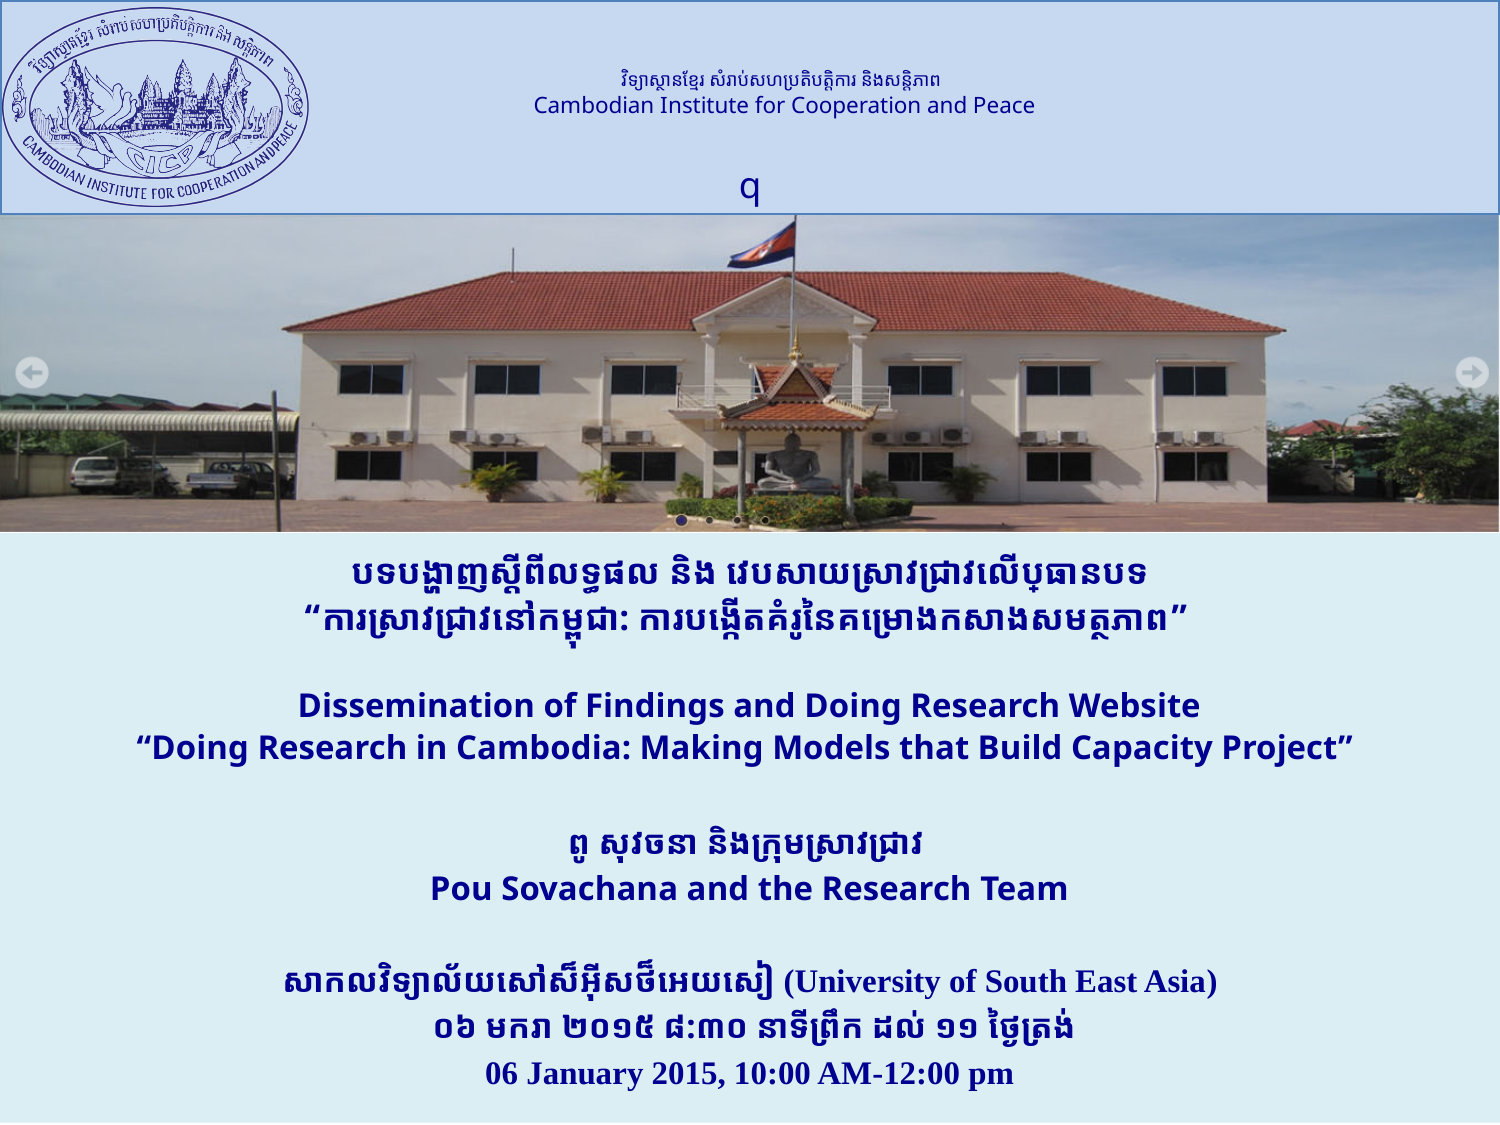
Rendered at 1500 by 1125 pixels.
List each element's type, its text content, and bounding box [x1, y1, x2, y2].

title វិទ្យាស្ថានខ្មែរ សំរាប់សហប្រតិបត្តិការ និងសន្តិភាព Cambodian Institute for Cooperation and Peace q [316, 0, 1500, 214]
subtitle Dissemination of Findings and Doing Research Website បទបង្ហាញស្តីពីលទ្ធផល និង វេបសាយស្រាវជ្រាវលើប្រធានបទ “ការស្រាវជ្រាវនៅកម្ពុជា: ការបង្កើតគំរូនៃគម្រោងកសាងសមត្ថភាព” Dissemination of Findings and Doing Research Website “Doing Research in Cambodia: Making Models that Build Capacity Project” ពូ សុវចនា និងក្រុមស្រាវជ្រាវ Pou Sovachana and the Research Team សាកលវិទ្យាល័យសៅស៏អ៊ីសថ៏អេយសៀ (University of South East Asia) ០៦ មករា ២០១៥ ៨:៣០ នាទីព្រឹក ដល់ ១១ ថ្ងៃត្រង់ 06 January 2015, 10:00 AM-12:00 pm [0, 539, 1500, 1123]
picture [0, 2, 1500, 533]
